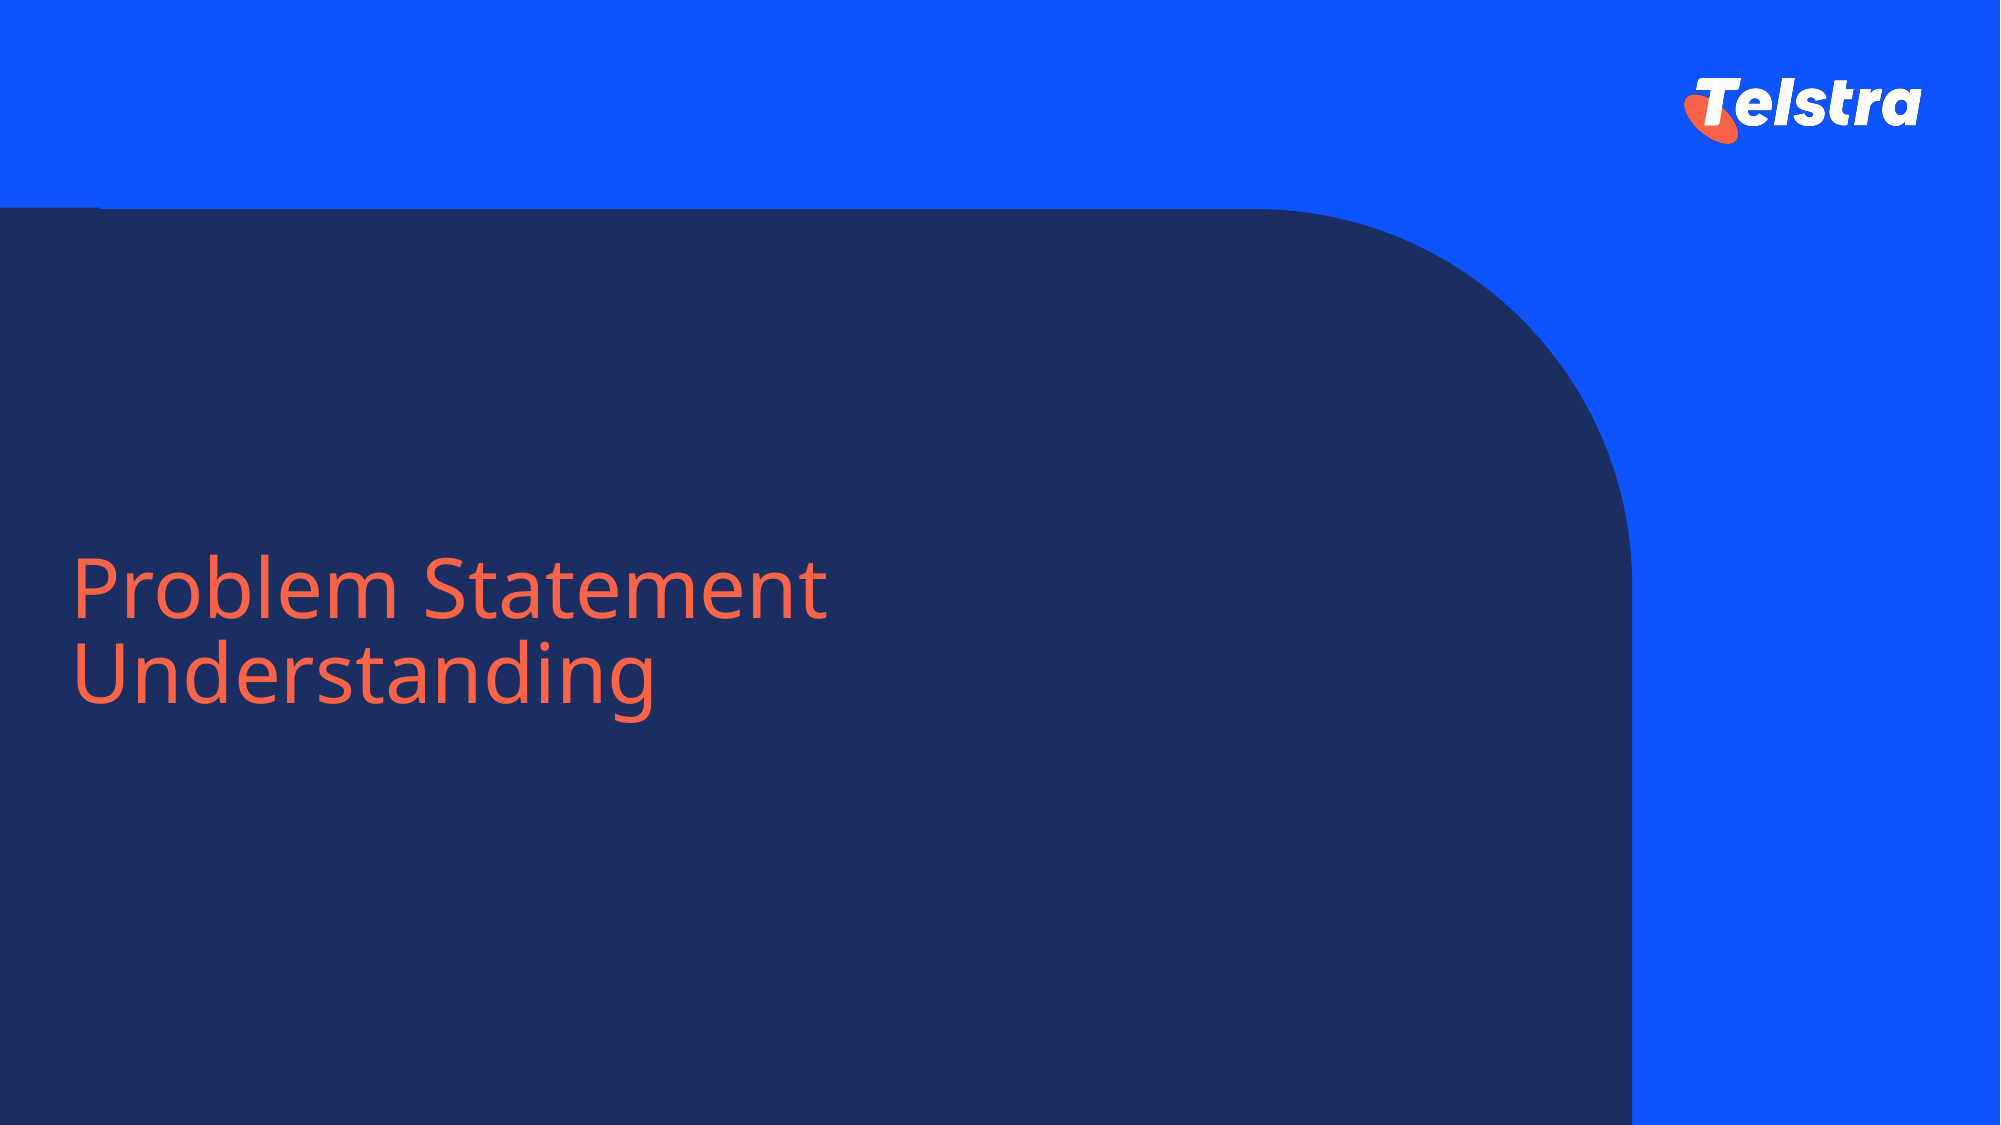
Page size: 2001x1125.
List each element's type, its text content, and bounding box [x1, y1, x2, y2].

list Problem Statement Understanding [70, 550, 830, 723]
picture [1684, 78, 1922, 144]
